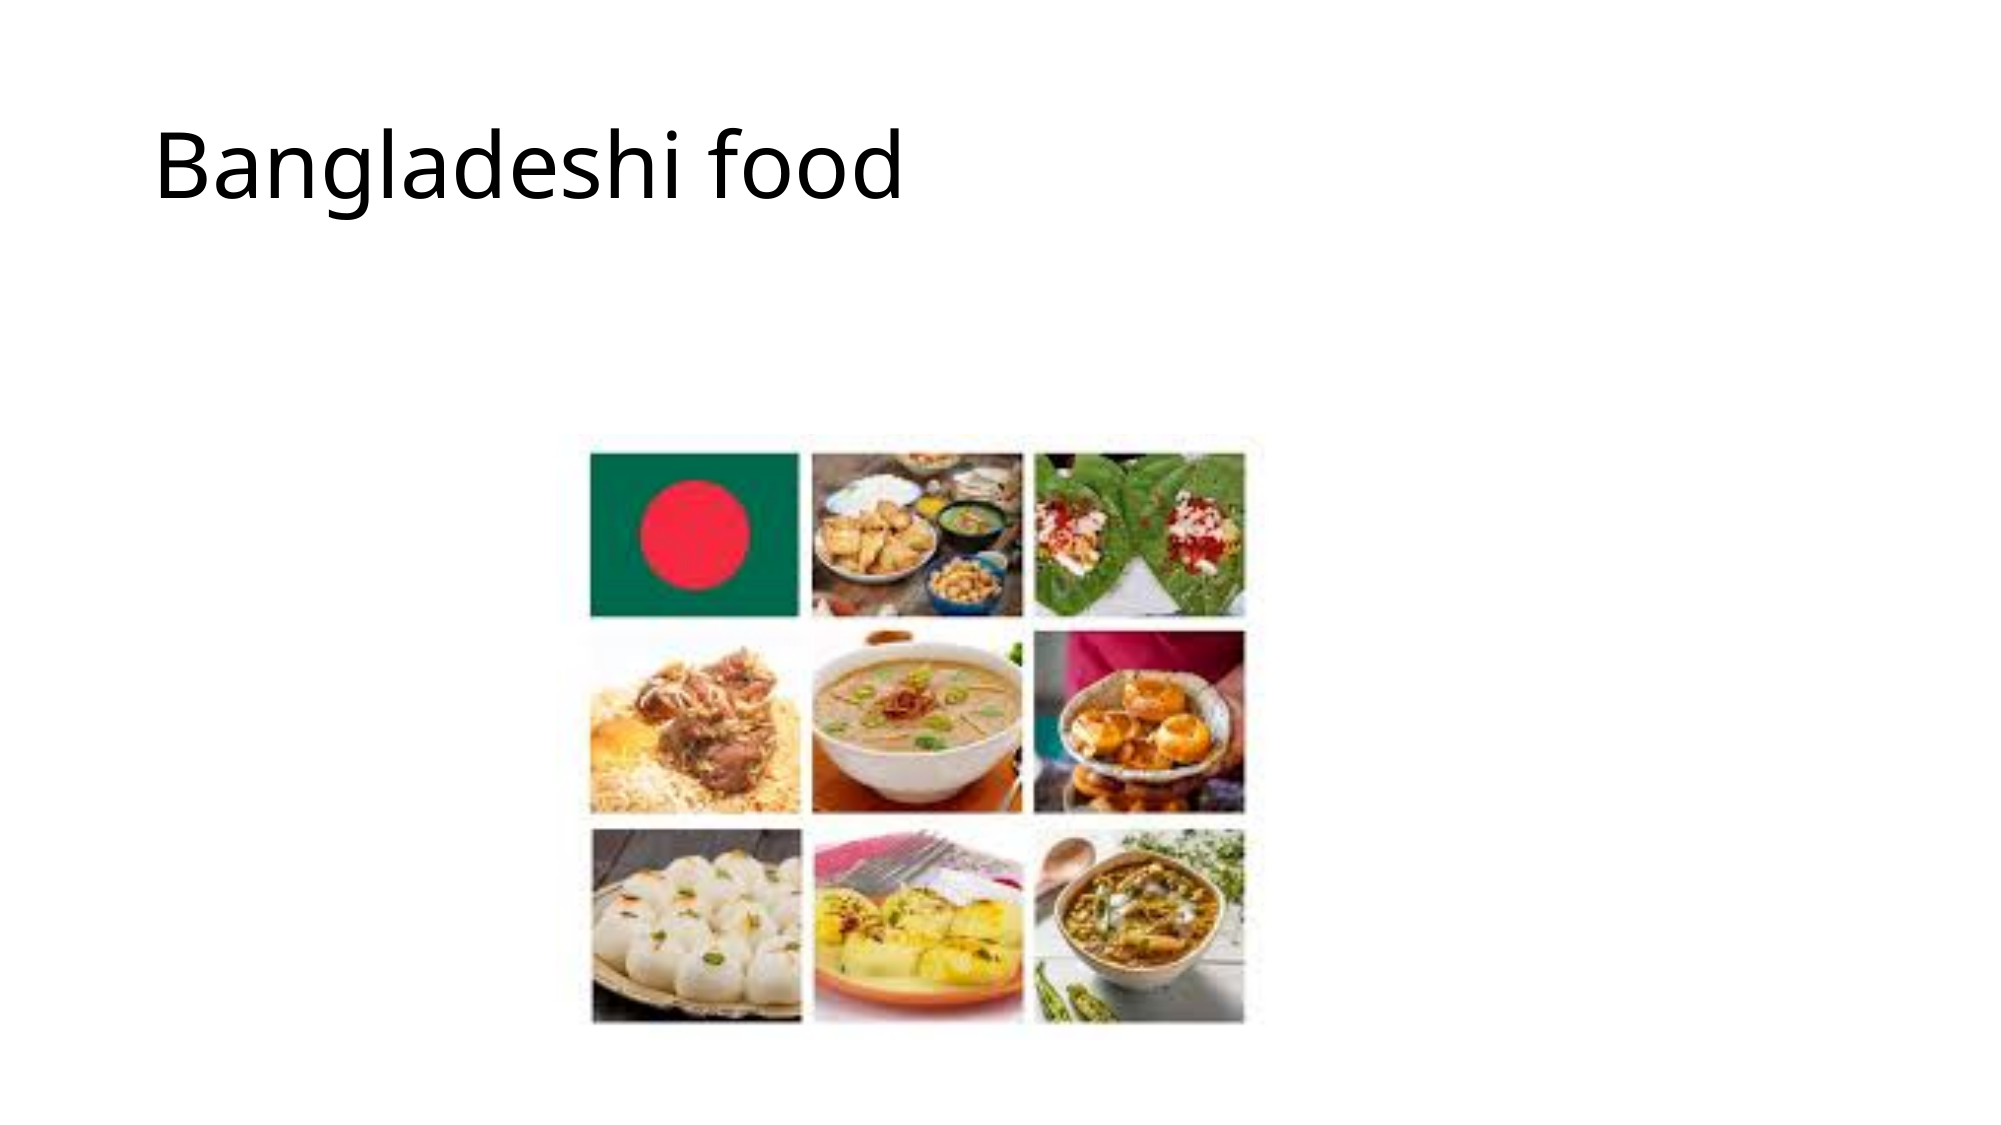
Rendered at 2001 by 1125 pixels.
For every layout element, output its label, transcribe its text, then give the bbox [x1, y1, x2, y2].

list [556, 434, 1283, 1040]
title Bangladeshi food [137, 59, 1863, 278]
